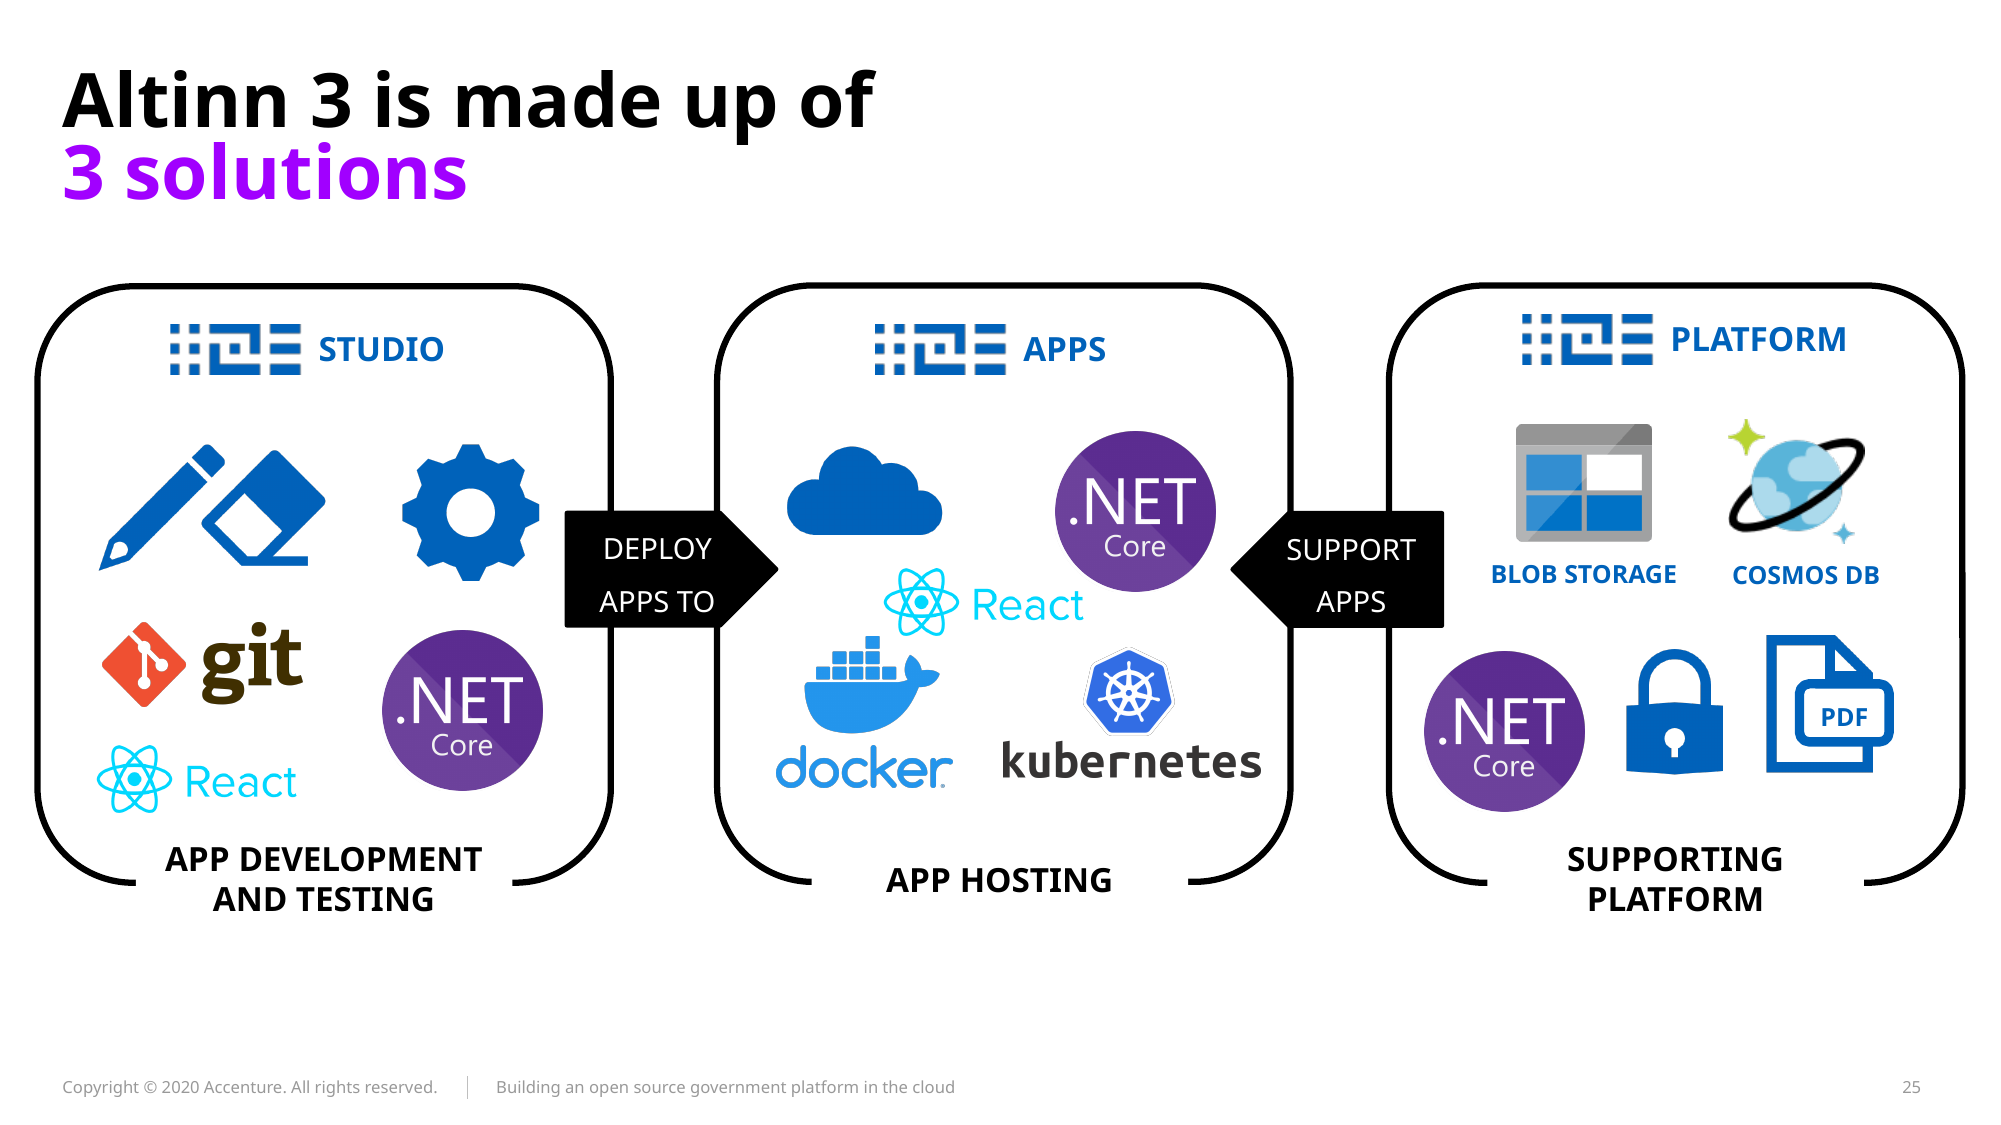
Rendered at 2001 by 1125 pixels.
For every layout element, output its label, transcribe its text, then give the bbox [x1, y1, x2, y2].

title Altinn 3 is made up of 3 solutions [62, 62, 1938, 224]
picture [1516, 413, 1652, 550]
picture [95, 745, 299, 813]
picture [1522, 314, 1667, 376]
text_box [36, 285, 612, 884]
picture [1003, 647, 1261, 778]
text_box BLOB STORAGE [1490, 558, 1678, 596]
text_box APP DEVELOPMENT AND TESTING [135, 838, 513, 926]
picture [1592, 629, 1757, 794]
text_box STUDIO [318, 327, 463, 376]
text_box PLATFORM [1670, 318, 1864, 366]
picture [1728, 419, 1865, 544]
picture [382, 630, 543, 791]
picture [1424, 651, 1585, 812]
text_box APP HOSTING [811, 858, 1189, 907]
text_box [1737, 621, 1902, 786]
picture [374, 416, 567, 609]
text_box [716, 284, 1292, 883]
picture [102, 622, 303, 707]
text_box DEPLOY APPS TO [566, 513, 776, 626]
text_box 25 [1887, 1069, 1951, 1104]
text_box [1387, 284, 1964, 884]
picture [170, 324, 315, 386]
picture [776, 402, 1216, 788]
picture [86, 432, 339, 583]
text_box SUPPORT APPS [1232, 513, 1442, 626]
text_box SUPPORTING PLATFORM [1487, 838, 1864, 926]
text_box Copyright © 2020 Accenture. All rights reserved. [62, 1069, 986, 1104]
text_box APPS [1023, 327, 1168, 376]
picture [875, 324, 1020, 386]
text_box COSMOS DB [1732, 559, 1881, 597]
